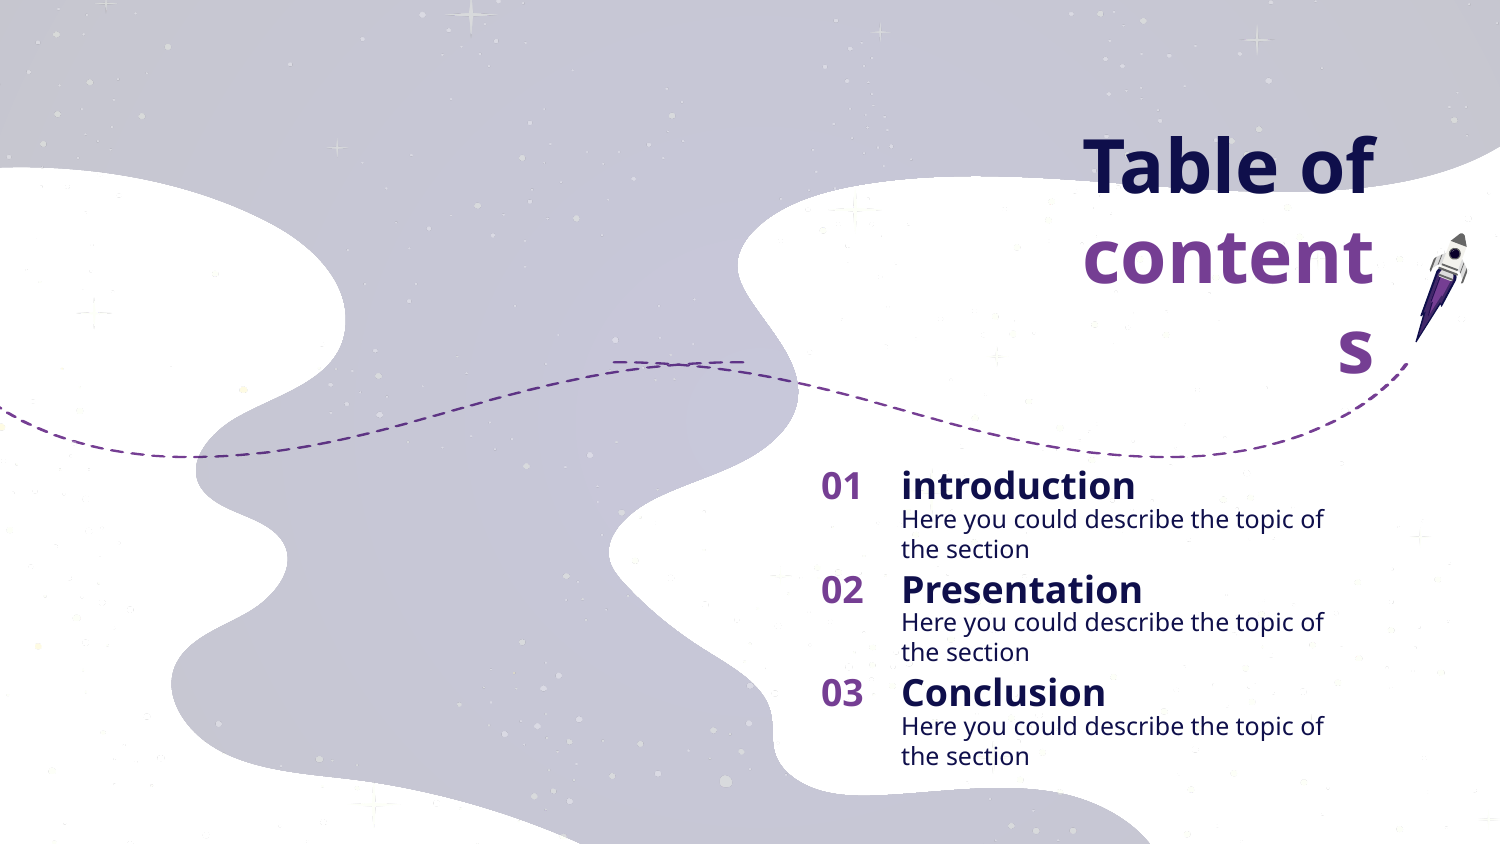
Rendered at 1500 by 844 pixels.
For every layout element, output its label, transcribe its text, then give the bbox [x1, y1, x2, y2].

subtitle Here you could describe the topic of the section [885, 719, 1356, 744]
subtitle Here you could describe the topic of the section [885, 512, 1356, 537]
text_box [1400, 241, 1479, 334]
title introduction [885, 447, 1500, 512]
subtitle Here you could describe the topic of the section [885, 616, 1356, 640]
title 03 [0, 654, 879, 719]
title Table of contents [1053, 187, 1390, 404]
title Presentation [885, 550, 1500, 616]
title 01 [0, 447, 879, 512]
title Conclusion [885, 654, 1500, 719]
title 02 [0, 550, 879, 616]
picture [0, 0, 1500, 844]
